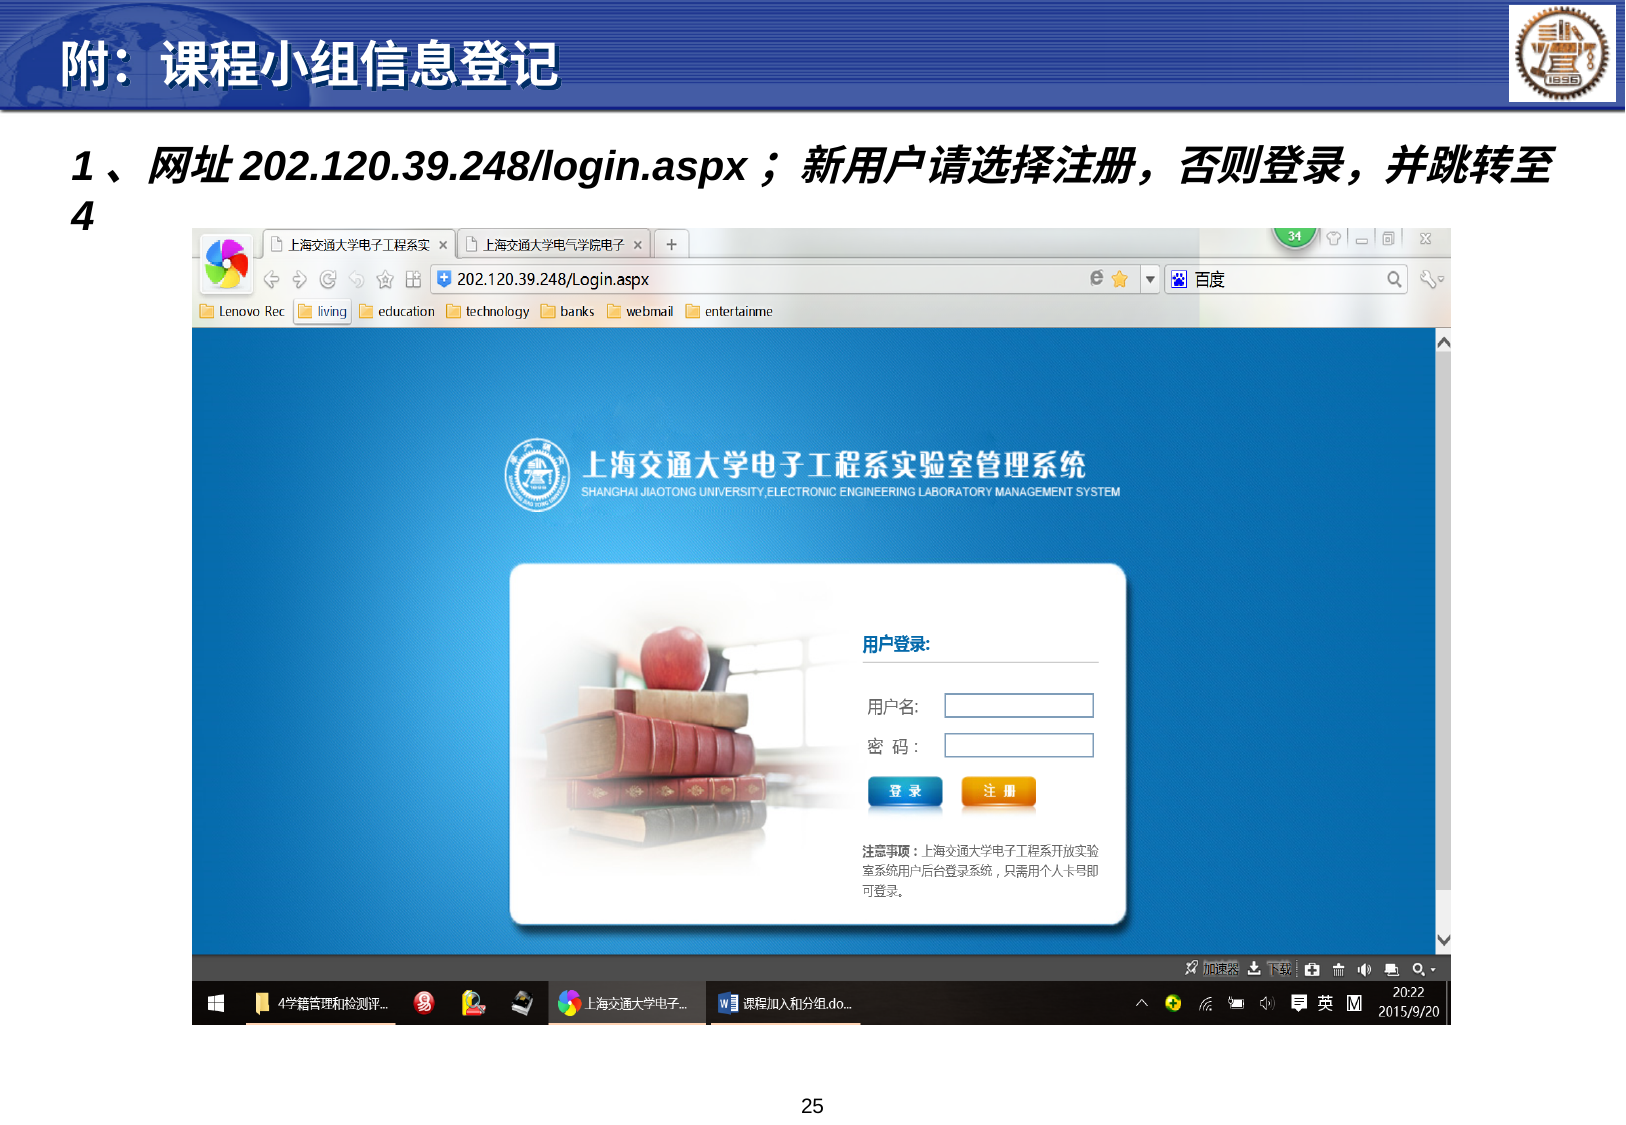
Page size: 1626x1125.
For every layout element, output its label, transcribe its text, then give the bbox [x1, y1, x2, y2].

picture [0, 0, 1625, 120]
picture [192, 227, 1451, 1025]
text_box 1、网址202.120.39.248/login.aspx；新用户请选择注册，否则登录，并跳转至4 [56, 131, 1569, 247]
footer 25 [555, 1087, 1070, 1125]
text_box 附：课程小组信息登记 [44, 24, 1426, 100]
